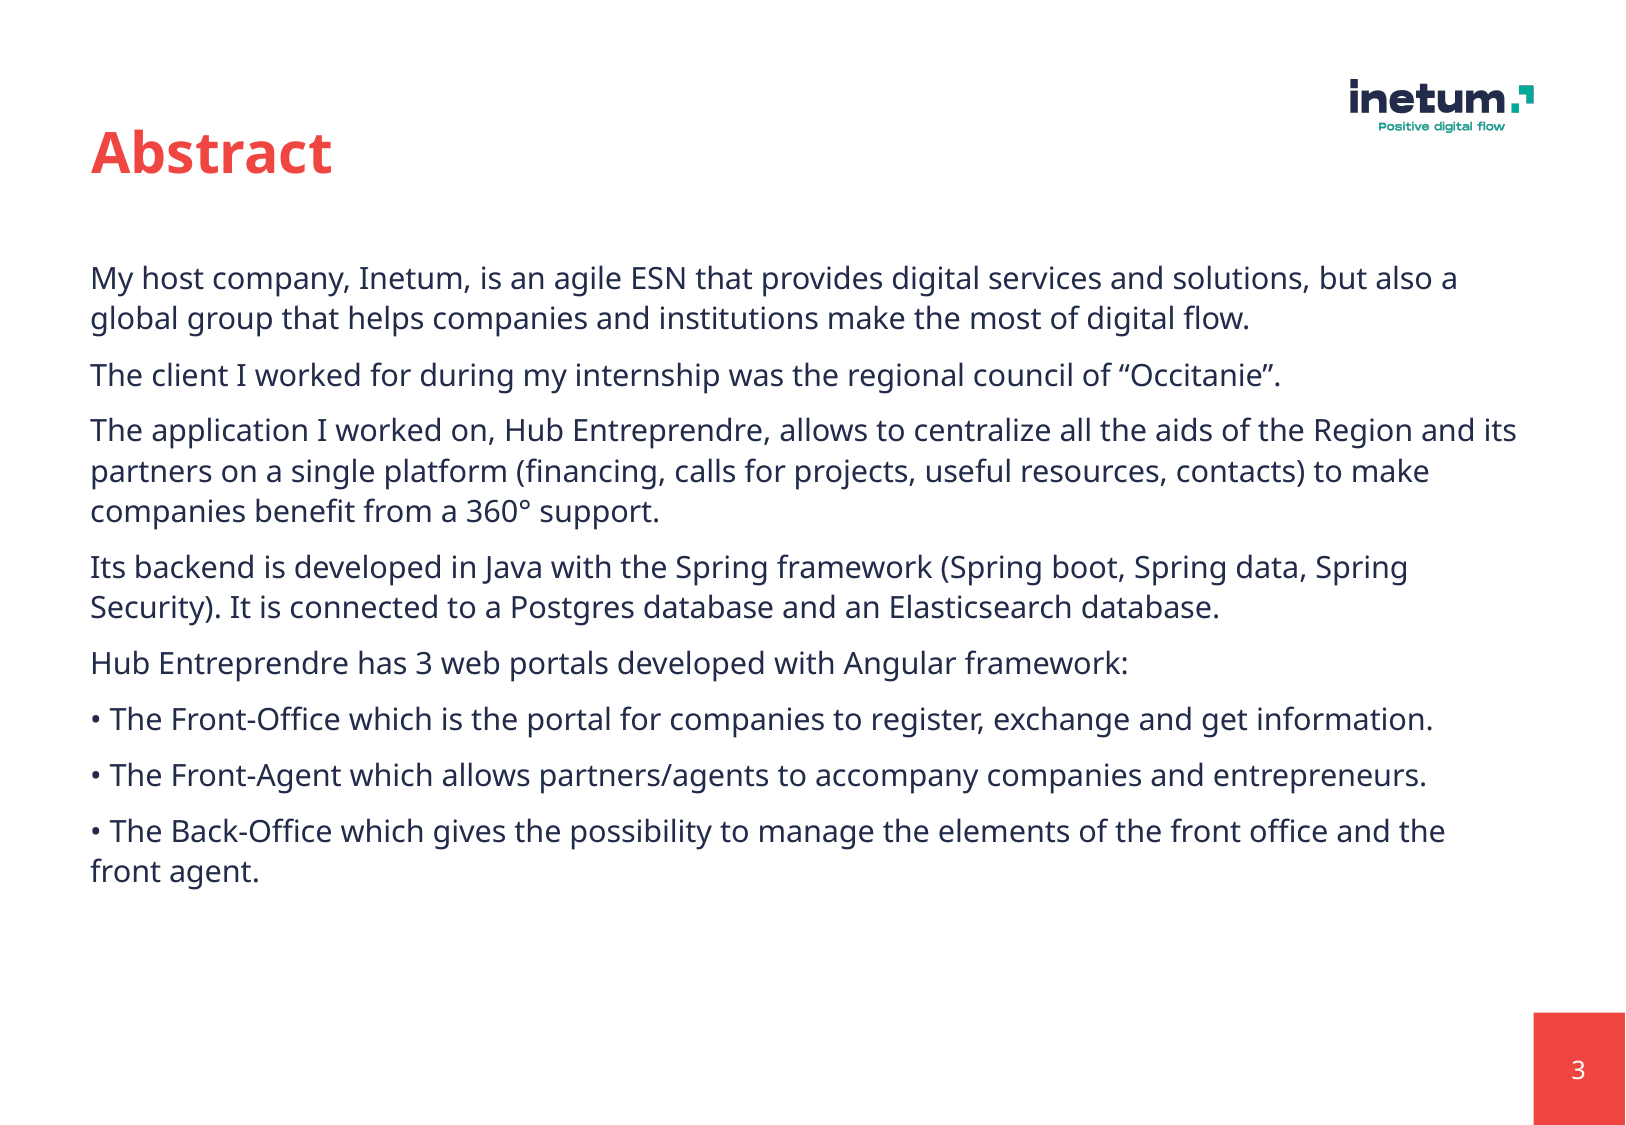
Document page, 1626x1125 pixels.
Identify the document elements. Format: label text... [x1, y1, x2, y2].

picture [1350, 79, 1534, 133]
title Abstract [90, 114, 1331, 187]
list My host company, Inetum, is an agile ESN that provides digital services and solutions, but also a global group that helps companies and institutions make the most of digital flow. The client I worked for during my internship was the regional council of “Occitanie”. The application I worked on, Hub Entreprendre, allows to centralize all the aids of the Region and its partners on a single platform (financing, calls for projects, useful resources, contacts) to make companies benefit from a 360° support. Its backend is developed in Java with the Spring framework (Spring boot, Spring data, Spring Security). It is connected to a Postgres database and an Elasticsearch database. Hub Entreprendre has 3 web portals developed with Angular framework: • The Front-Office which is the portal for companies to register, exchange and get information. • The Front-Agent which allows partners/agents to accompany companies and entrepreneurs. • The Back-Office which gives the possibility to manage the elements of the front office and the front agent. [90, 237, 1517, 980]
